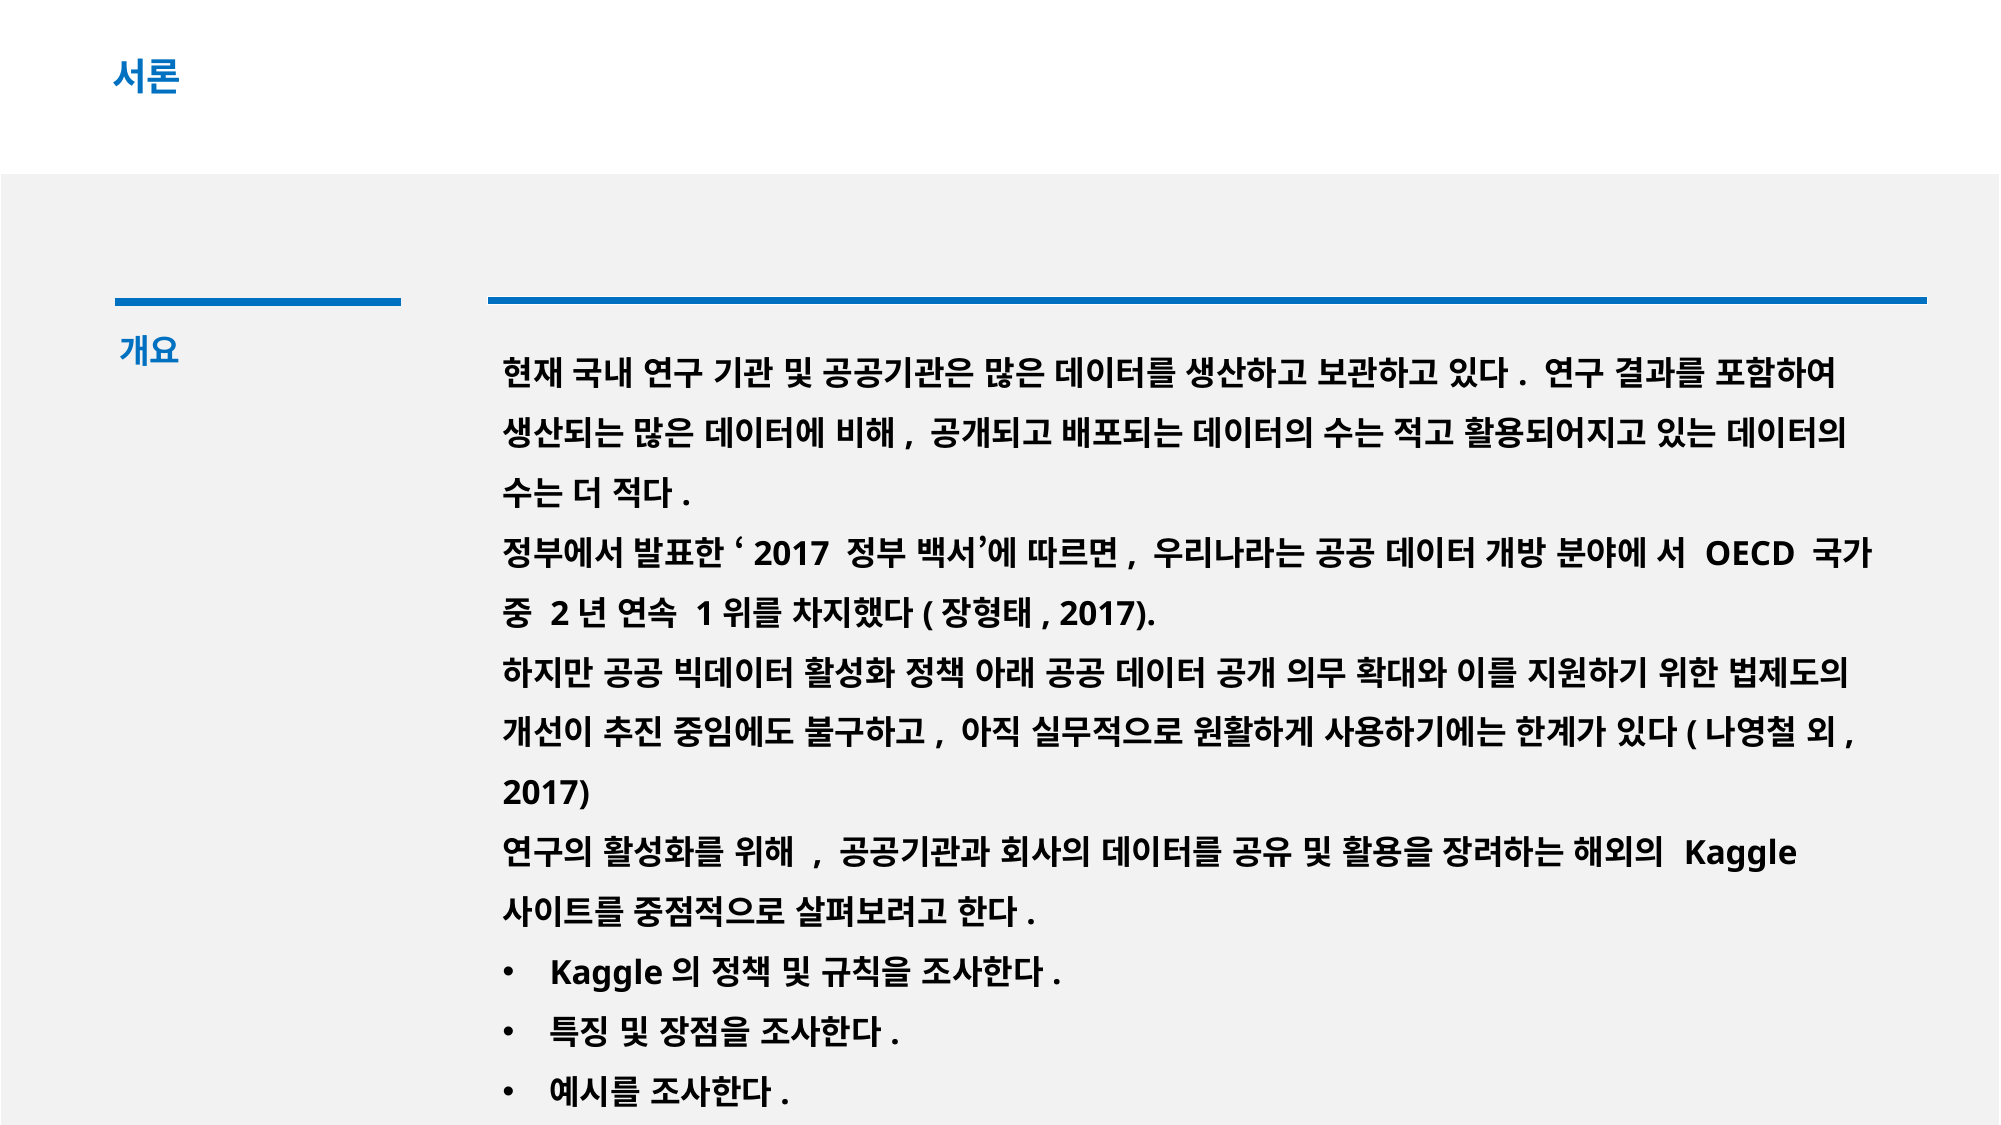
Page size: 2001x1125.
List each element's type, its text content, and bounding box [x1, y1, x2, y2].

text_box 개요 [104, 322, 390, 378]
text_box [0, 172, 2000, 1125]
text_box [487, 296, 1928, 305]
text_box [115, 298, 401, 306]
text_box 서론 [97, 45, 383, 106]
text_box 현재 국내 연구 기관 및 공공기관은 많은 데이터를 생산하고 보관하고 있다. 연구 결과를 포함하여 생산되는 많은 데이터에 비해, 공개되고 배포되는 데이터의 수는 적고 활용되어지고 있는 데이터의 수는 더 적다. 정부에서 발표한 ‘2017 정부 백서’에 따르면, 우리나라는 공공 데이터 개방 분야에 서 OECD 국가 중 2년 연속 1위를 차지했다(장형태, 2017). 하지만 공공 빅데이터 활성화 정책 아래 공공 데이터 공개 의무 확대와 이를 지원하기 위한 법제도의 개선이 추진 중임에도 불구하고, 아직 실무적으로 원활하게 사용하기에는 한계가 있다(나영철 외, 2017) 연구의 활성화를 위해 , 공공기관과 회사의 데이터를 공유 및 활용을 장려하는 해외의 Kaggle 사이트를 중점적으로 살펴보려고 한다. Kaggle의 정책 및 규칙을 조사한다. 특징 및 장점을 조사한다. 예시를 조사한다. 2018 Kaggle Survey를 참고한다. [487, 325, 1928, 1125]
